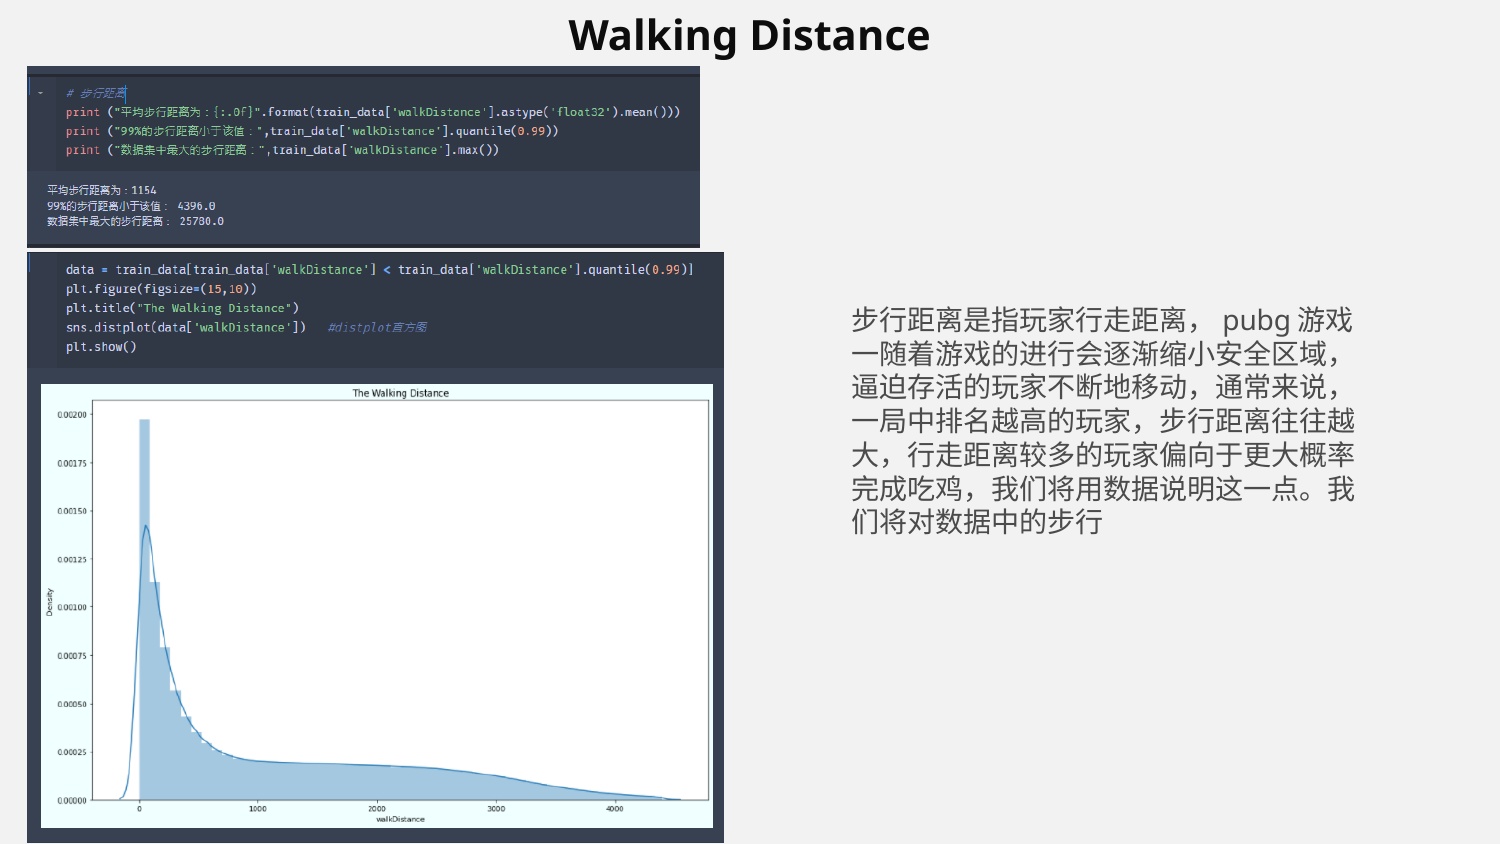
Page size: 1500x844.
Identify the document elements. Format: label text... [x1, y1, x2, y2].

text_box Walking Distance [553, 1, 946, 66]
picture [27, 252, 724, 843]
text_box 步行距离是指玩家行走距离，pubg游戏一随着游戏的进行会逐渐缩小安全区域，逼迫存活的玩家不断地移动，通常来说，一局中排名越高的玩家，步行距离往往越大，行走距离较多的玩家偏向于更大概率完成吃鸡，我们将用数据说明这一点。我们将对数据中的步行 [836, 295, 1396, 546]
picture [27, 66, 700, 248]
